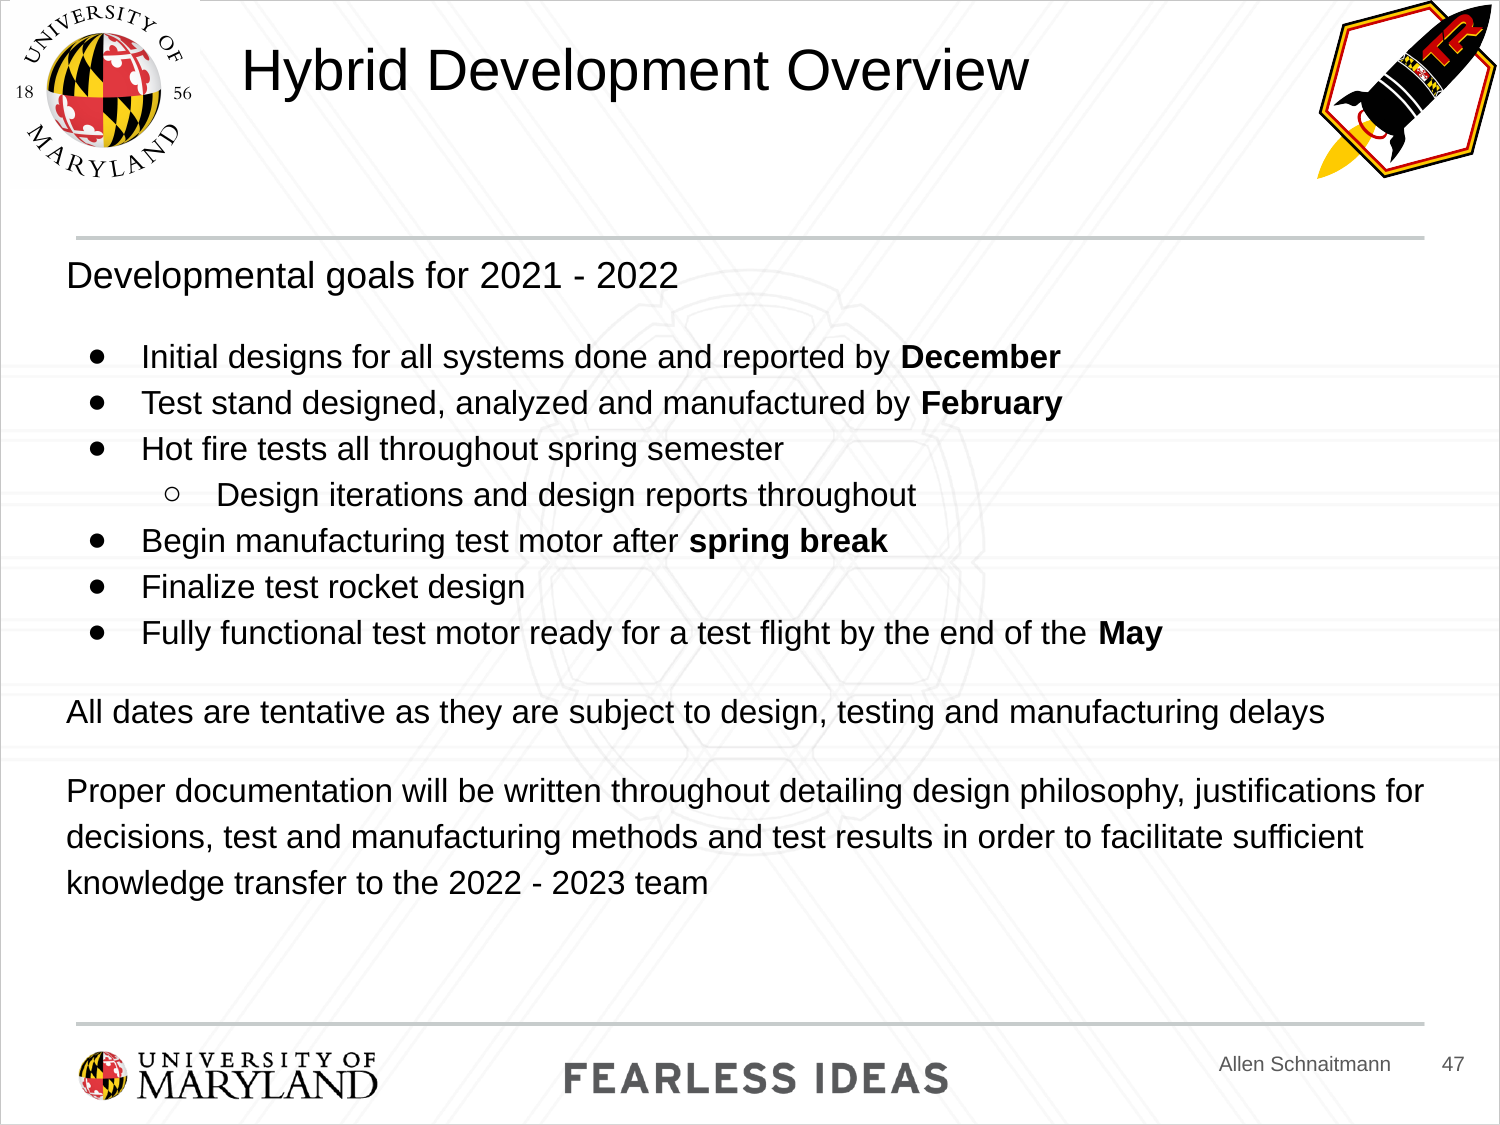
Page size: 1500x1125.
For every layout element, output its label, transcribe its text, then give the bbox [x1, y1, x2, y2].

slide_number 47 [1389, 1019, 1480, 1106]
slide_number Allen Schnaitmann [1204, 1029, 1449, 1097]
picture [0, 0, 1500, 1125]
title Hybrid Development Overview [226, 17, 1449, 143]
list Developmental goals for 2021 - 2022 Initial designs for all systems done and reported by December Test stand designed, analyzed and manufactured by February Hot fire tests all throughout spring semester Design iterations and design reports throughout Begin manufacturing test motor after spring break Finalize test rocket design Fully functional test motor ready for a test flight by the end of the May All dates are tentative as they are subject to design, testing and manufacturing delays Proper documentation will be written throughout detailing design philosophy, justifications for decisions, test and manufacturing methods and test results in order to facilitate sufficient knowledge transfer to the 2022 - 2023 team [51, 229, 1449, 1061]
